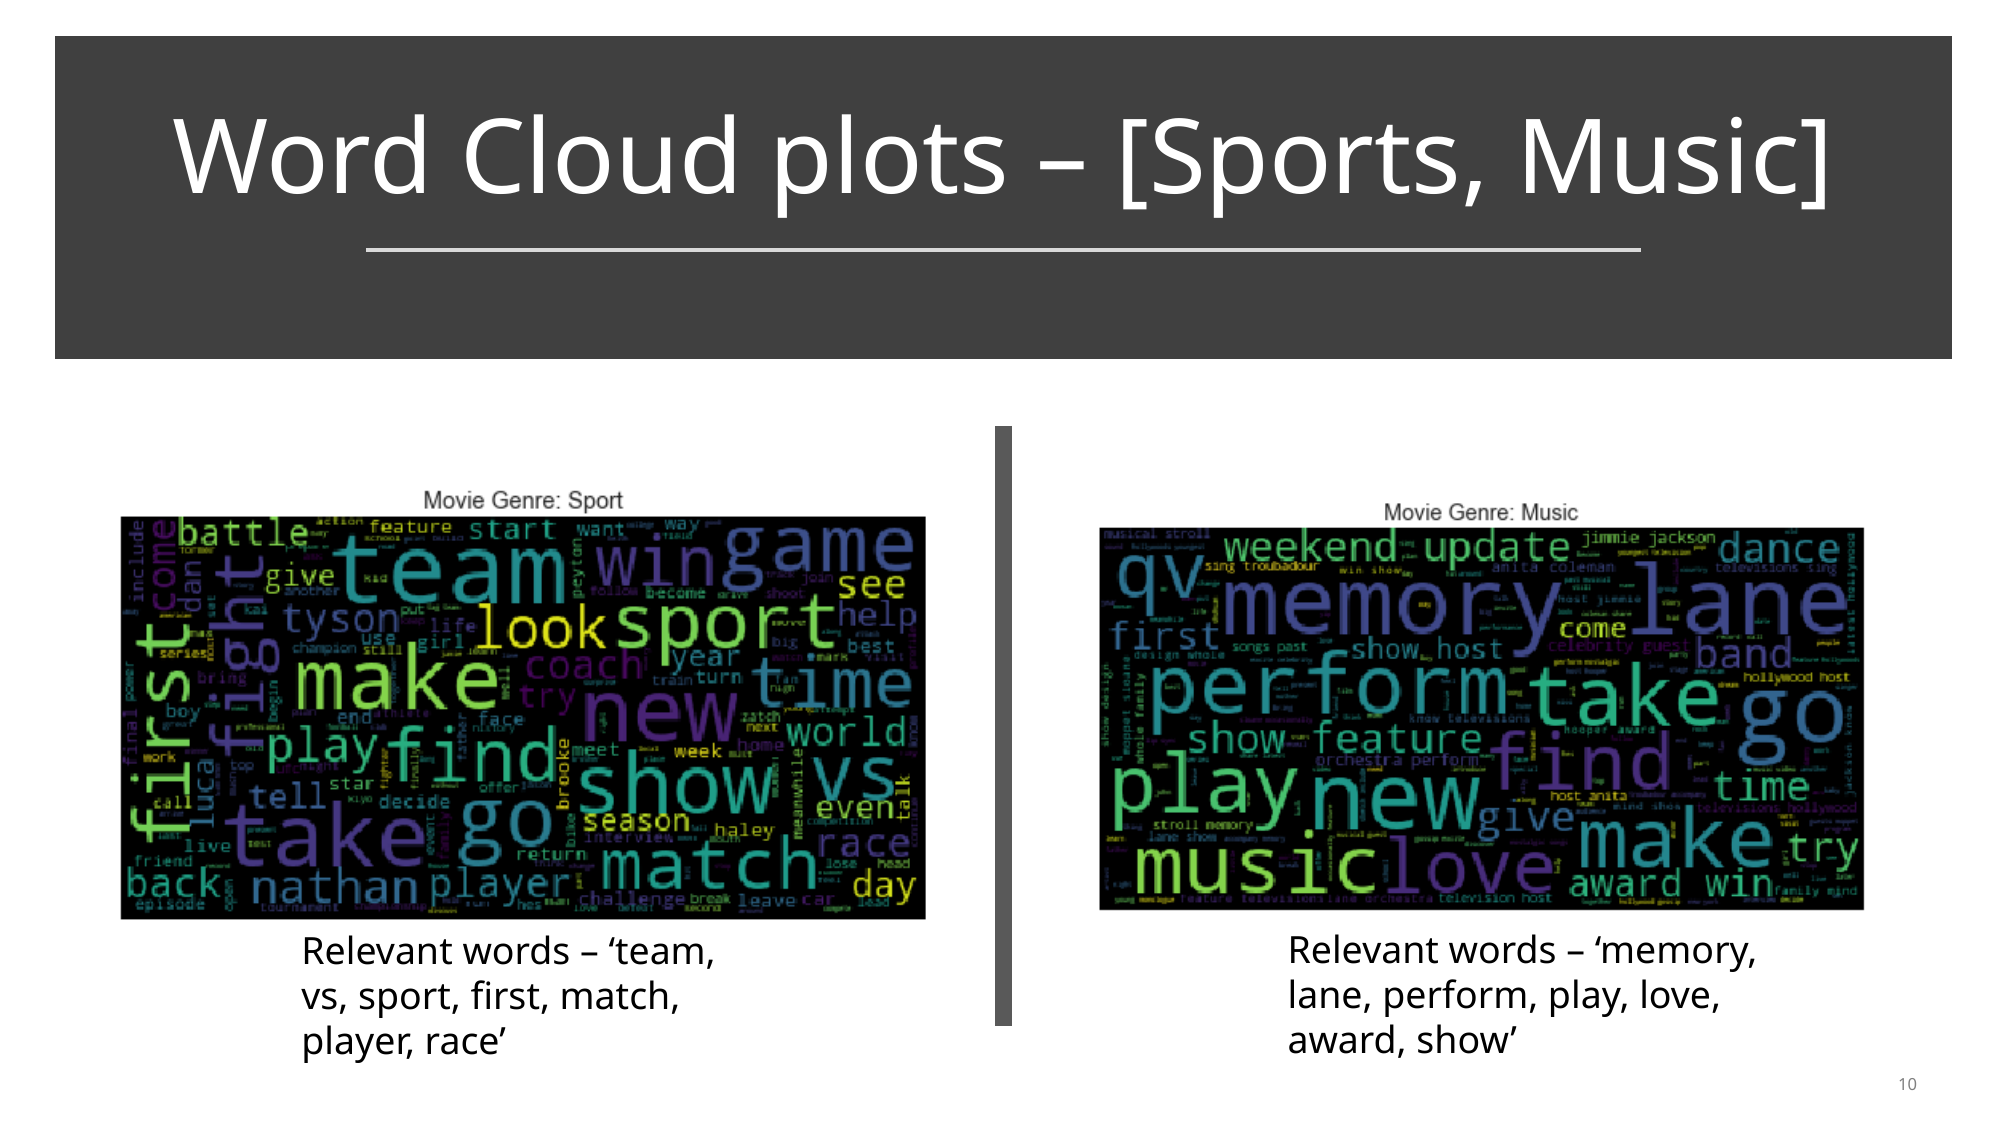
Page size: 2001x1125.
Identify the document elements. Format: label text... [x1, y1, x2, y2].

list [54, 480, 950, 971]
text_box Relevant words – ‘memory, lane, perform, play, love, award, show’ [1272, 959, 1781, 1069]
text_box [64, 45, 1942, 350]
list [1036, 493, 1887, 959]
text_box Relevant words – ‘team, vs, sport, first, match, player, race’ [286, 971, 759, 1070]
title Word Cloud plots – [Sports, Music] [89, 71, 1917, 224]
